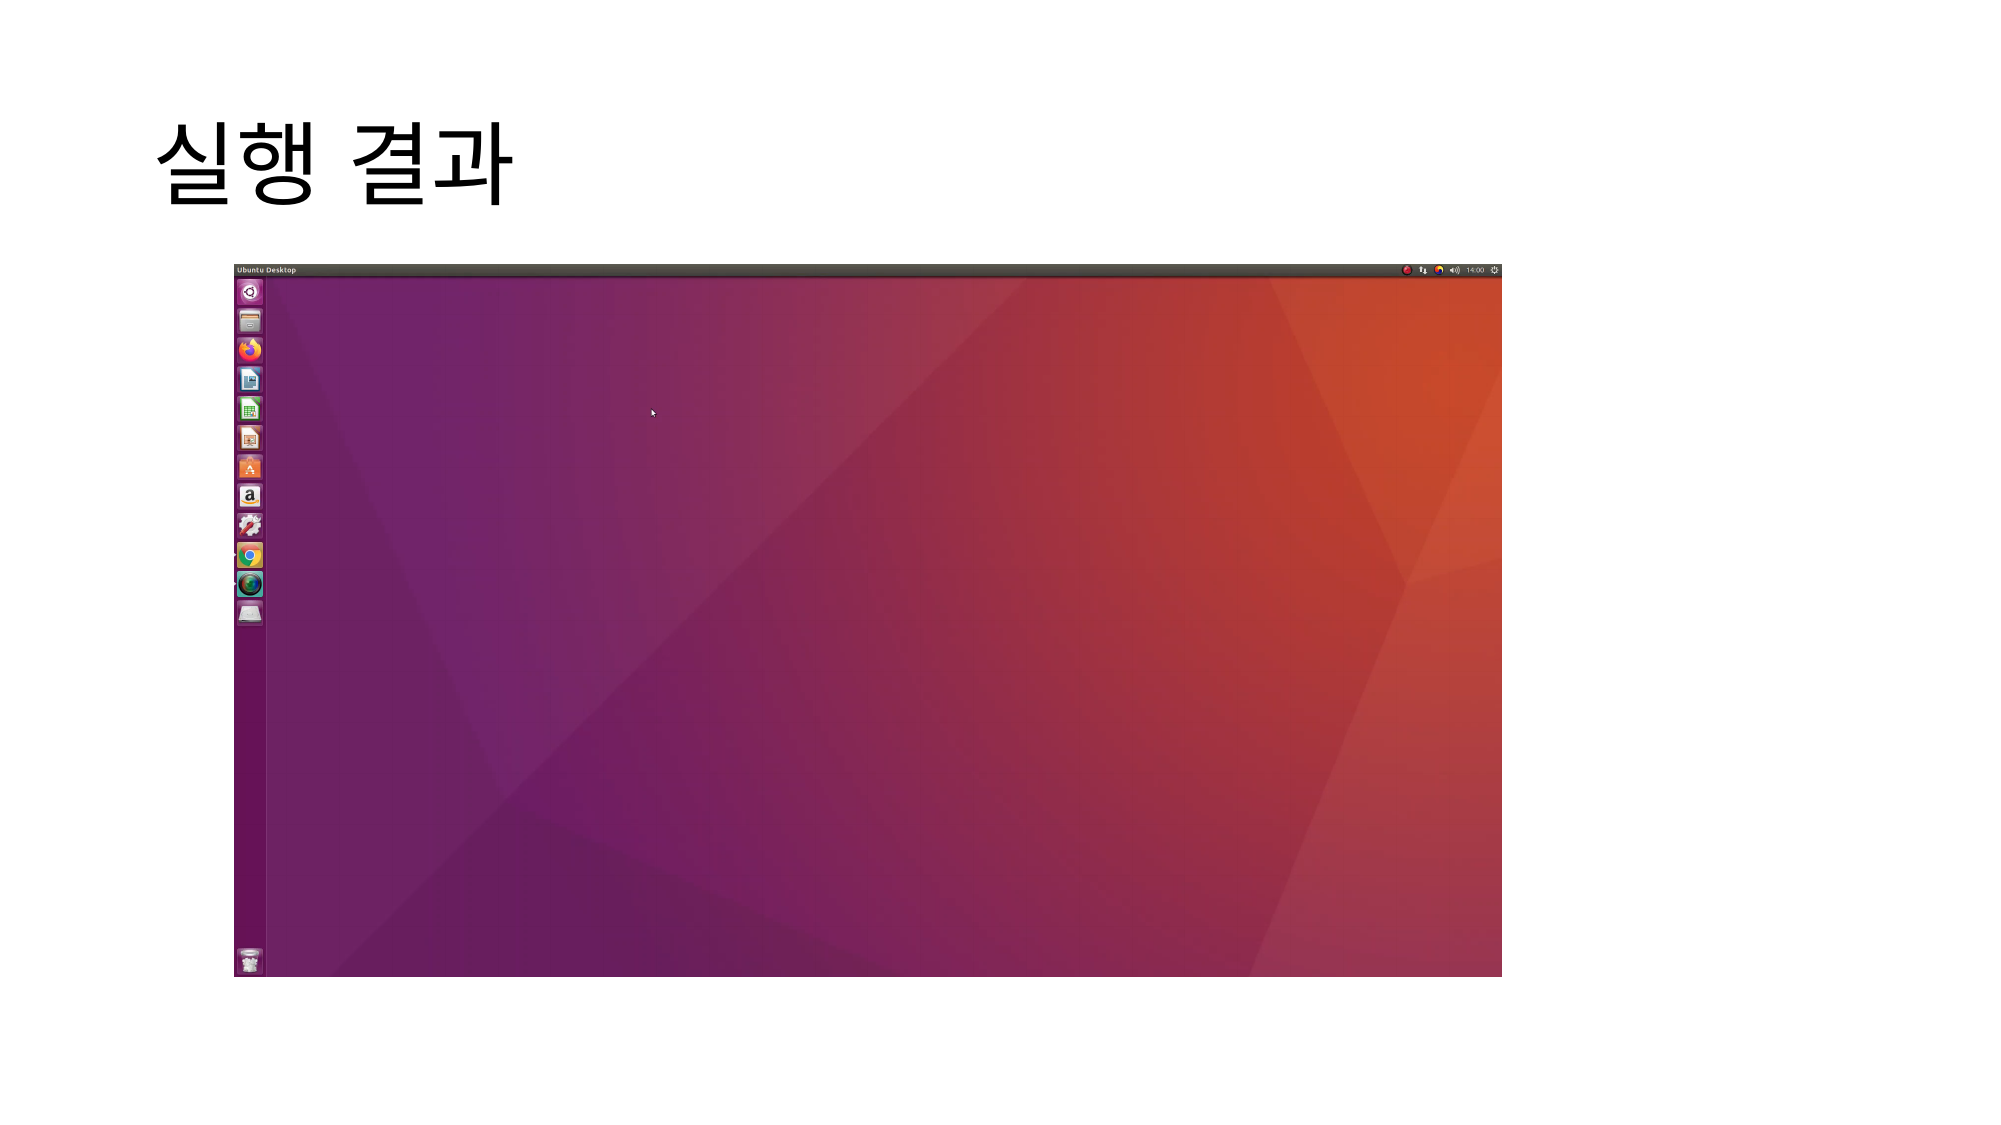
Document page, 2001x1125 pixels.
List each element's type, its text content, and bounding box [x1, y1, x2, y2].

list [233, 263, 1503, 978]
title 실행 결과 [137, 59, 1863, 278]
